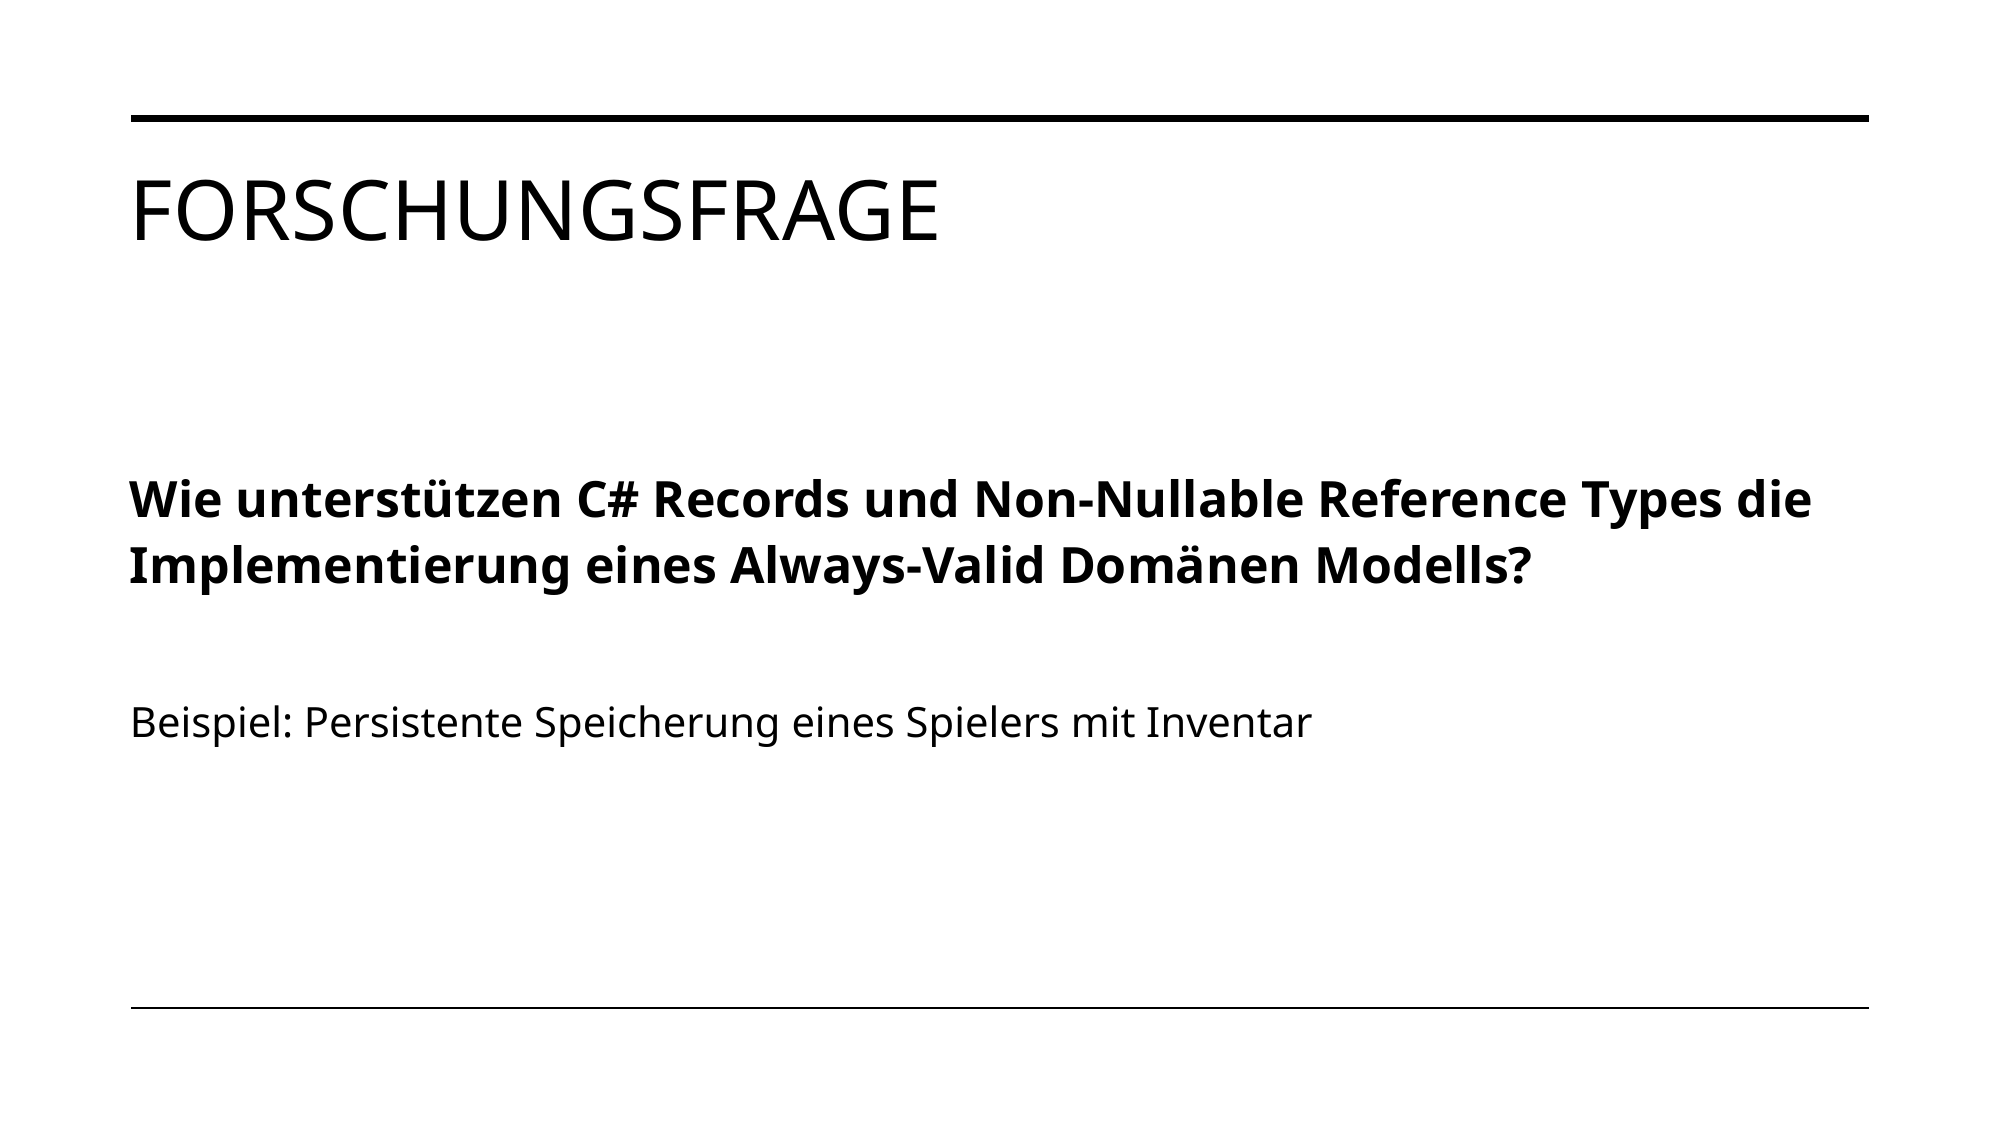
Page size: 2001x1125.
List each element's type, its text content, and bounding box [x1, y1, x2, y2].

title forschungsfrage [114, 149, 1869, 365]
list Wie unterstützen C# Records und Non-Nullable Reference Types die Implementierung eines Always-Valid Domänen Modells? Beispiel: Persistente Speicherung eines Spielers mit Inventar [114, 454, 1869, 785]
